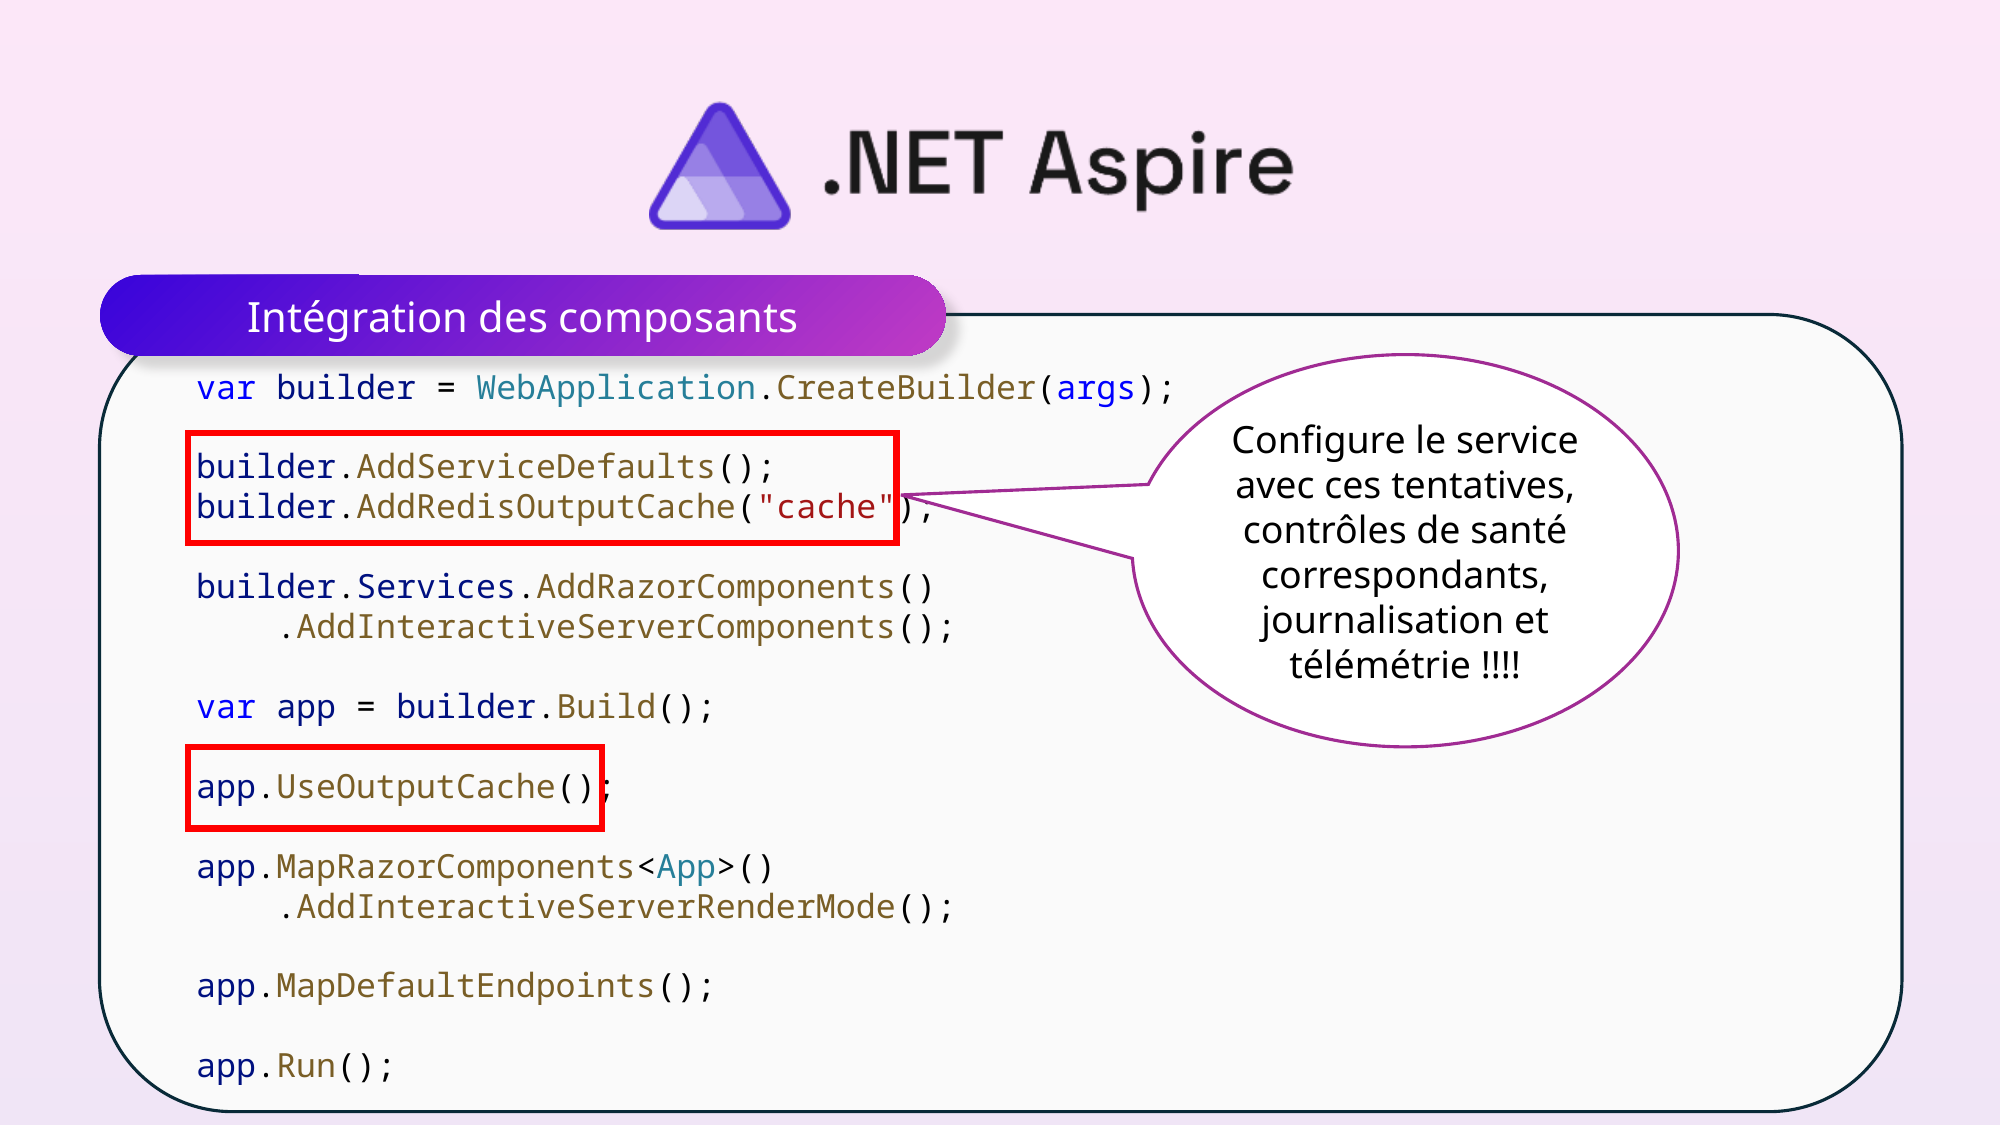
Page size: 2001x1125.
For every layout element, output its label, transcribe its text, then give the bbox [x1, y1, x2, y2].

text_box [97, 364, 181, 1104]
text_box [186, 432, 898, 545]
text_box Configure le service avec ces tentatives, contrôles de santé correspondants, journalisation et télémétrie !!!! [900, 353, 1680, 749]
text_box Intégration des composants [100, 275, 946, 356]
text_box [963, 312, 1904, 1114]
text_box var builder = WebApplication.CreateBuilder(args); builder.AddServiceDefaults(); builder.AddRedisOutputCache("cache"); builder.Services.AddRazorComponents() .AddInteractiveServerComponents(); var app = builder.Build(); app.UseOutputCache(); app.MapRazorComponents<App>() .AddInteractiveServerRenderMode(); app.MapDefaultEndpoints(); app.Run(); [181, 318, 1692, 1125]
picture [648, 82, 1352, 272]
text_box [187, 745, 604, 830]
